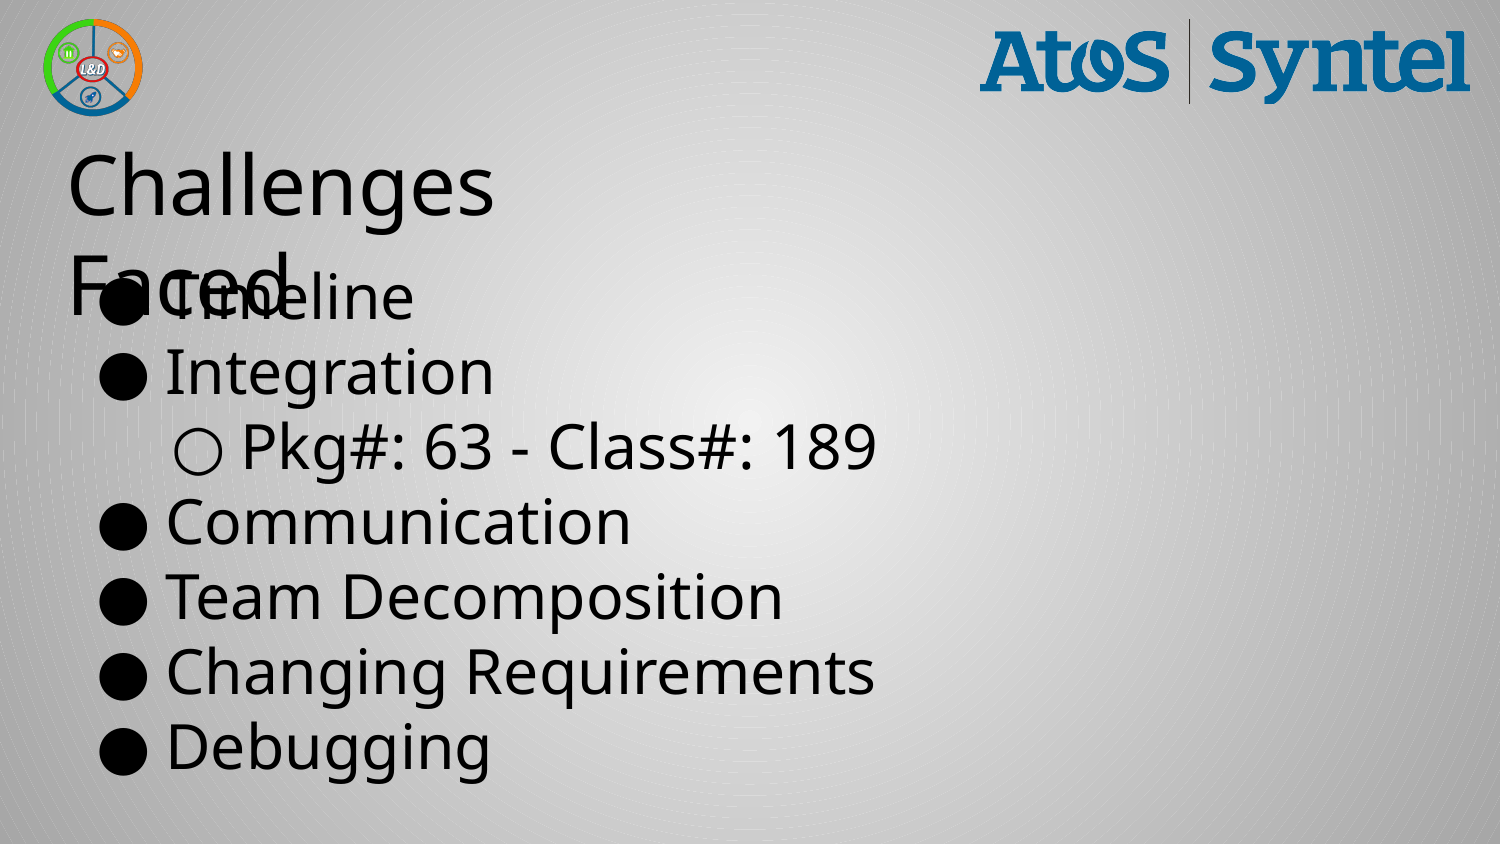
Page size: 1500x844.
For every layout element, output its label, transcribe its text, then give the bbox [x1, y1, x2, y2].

text_box Timeline Integration Pkg#: 63 - Class#: 189 Communication Team Decomposition Changing Requirements Debugging [75, 241, 1393, 787]
picture [14, 0, 175, 148]
title Challenges Faced [51, 116, 667, 211]
picture [979, 18, 1470, 104]
